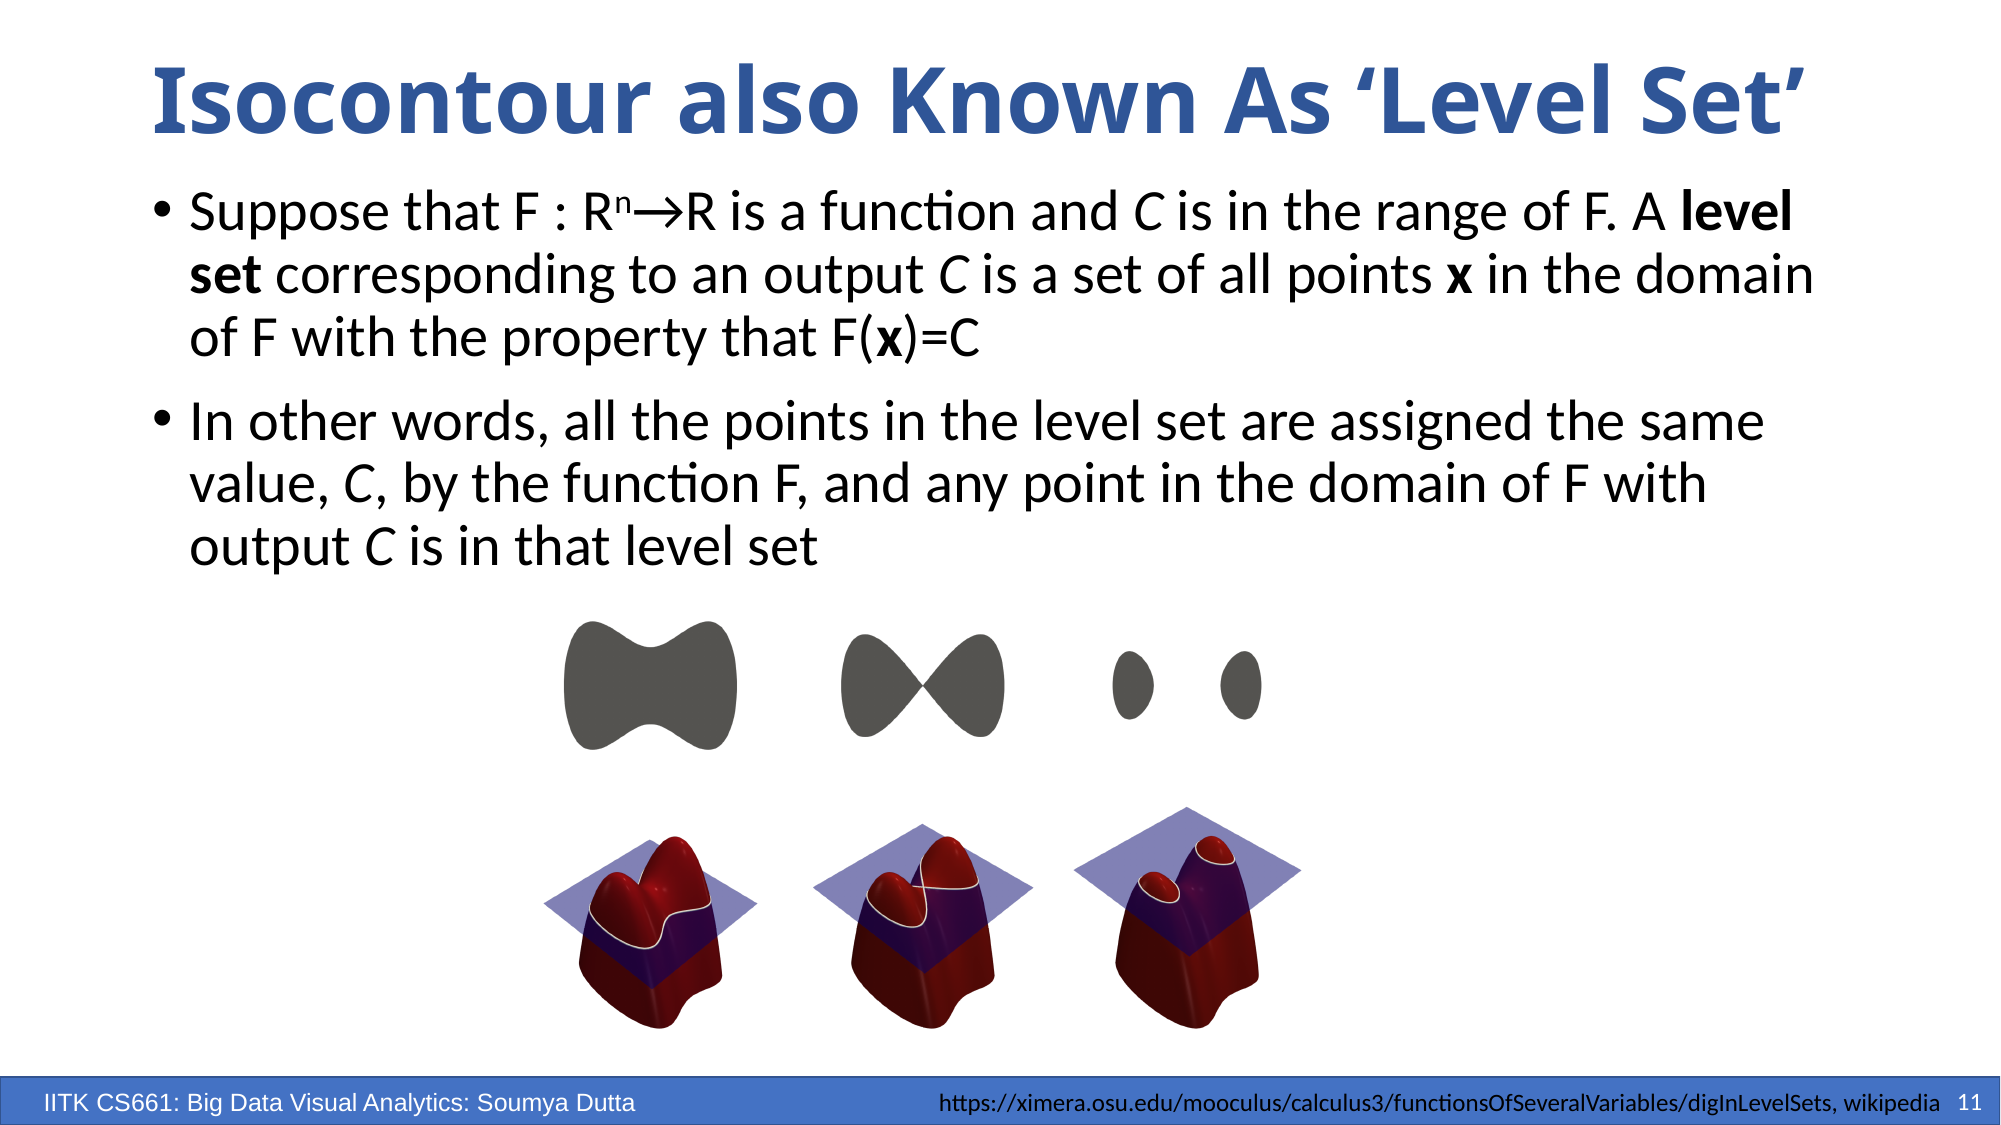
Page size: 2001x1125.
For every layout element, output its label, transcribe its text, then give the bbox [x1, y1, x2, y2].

list Suppose that F : Rn→R is a function and C is in the range of F. A level set corresponding to an output C is a set of all points x in the domain of F with the property that F(x)=C In other words, all the points in the level set are assigned the same value, C, by the function F, and any point in the domain of F with output C is in that level set [137, 172, 1863, 633]
text_box https://ximera.osu.edu/mooculus/calculus3/functionsOfSeveralVariables/digInLevelSets, wikipedia [924, 1079, 1958, 1125]
title Isocontour also Known As ‘Level Set’ [137, 35, 1863, 172]
picture [510, 577, 1319, 1063]
